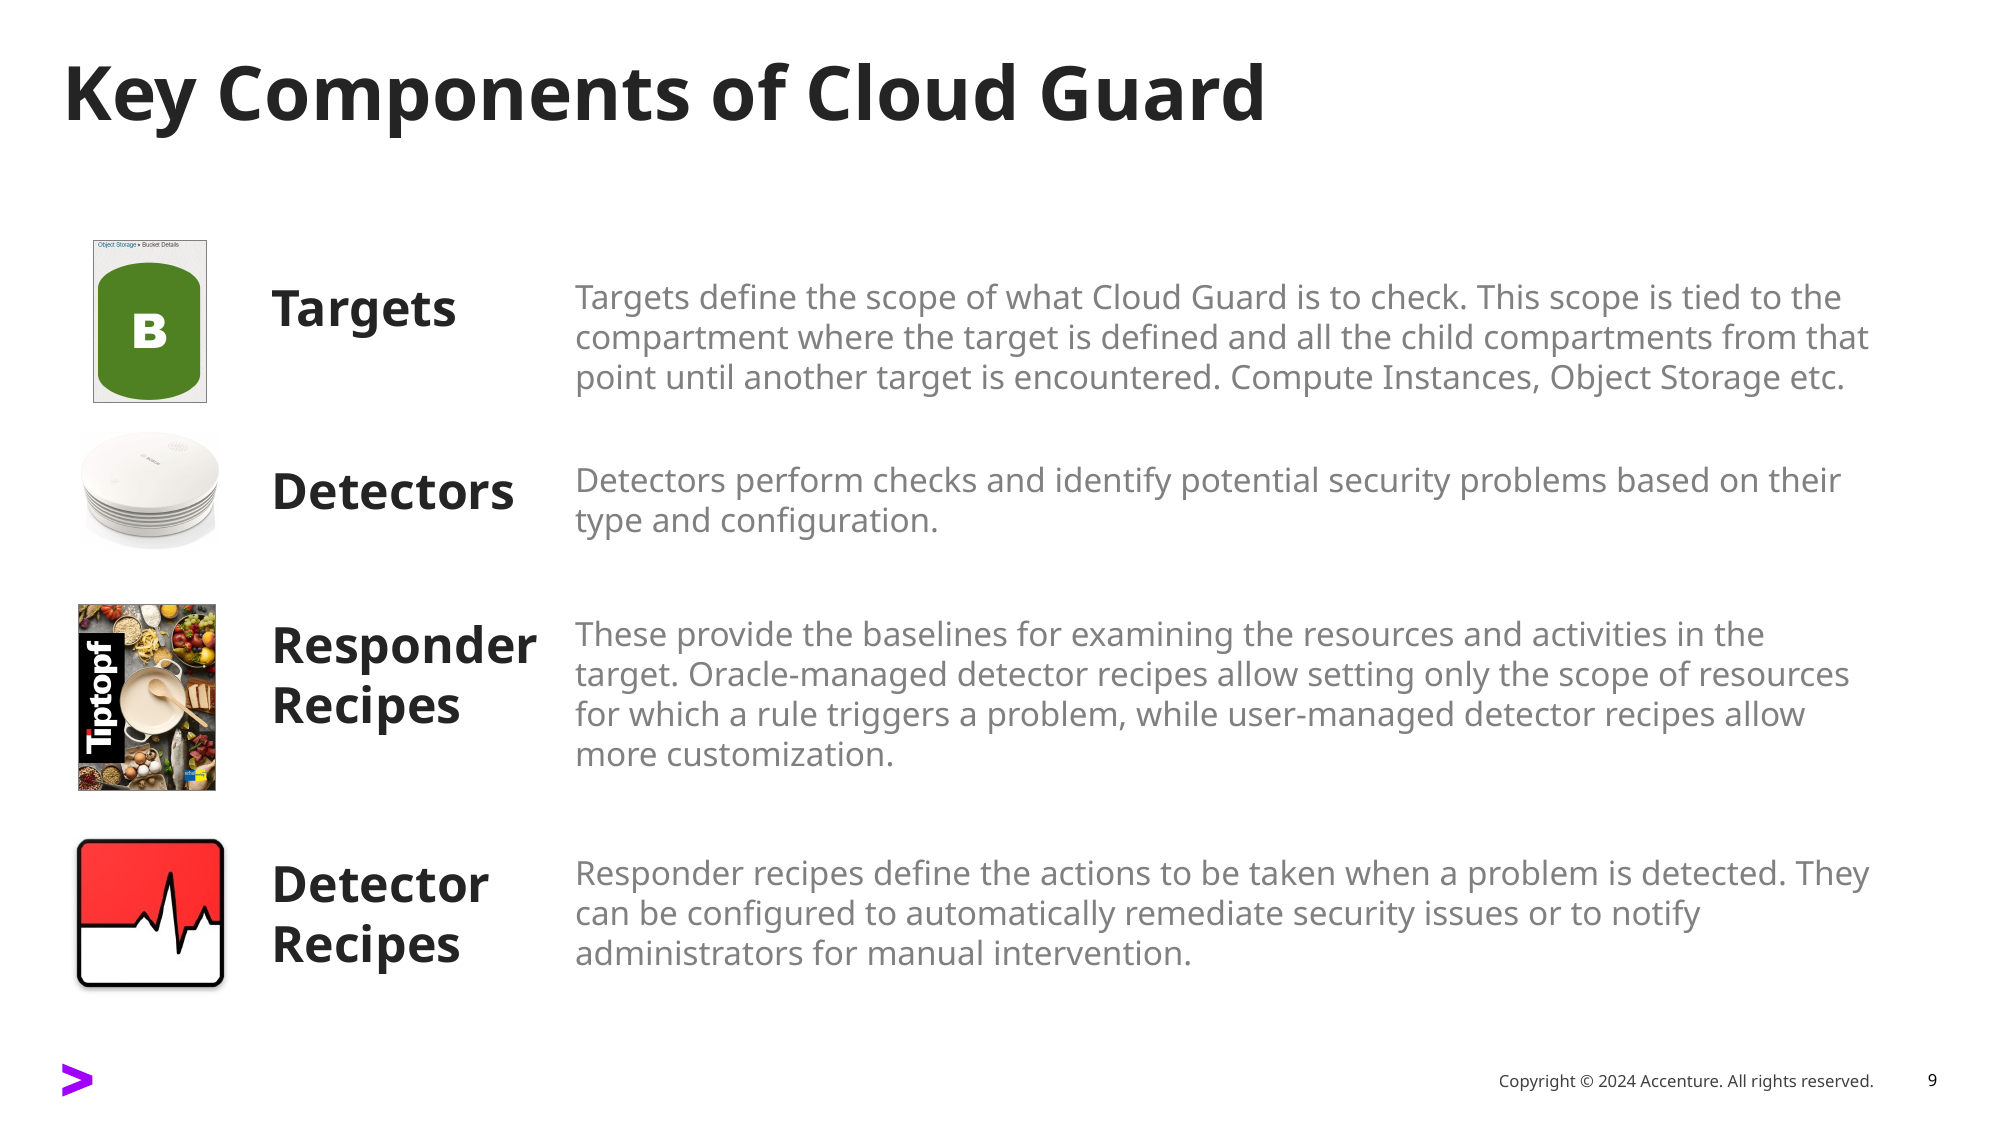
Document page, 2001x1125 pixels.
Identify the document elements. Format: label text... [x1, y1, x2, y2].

text_box Detectors [271, 459, 575, 522]
list Targets [271, 276, 575, 339]
text_box Responder Recipes [271, 613, 1415, 676]
picture [78, 604, 216, 791]
picture [56, 819, 243, 1006]
text_box Targets define the scope of what Cloud Guard is to check. This scope is tied to the compartment where the target is defined and all the child compartments from that point until another target is encountered. Compute Instances, Object Storage etc. [575, 276, 1875, 439]
slide_number 9 [1883, 1064, 1938, 1098]
picture [81, 432, 219, 551]
title Key Components of Cloud Guard [62, 62, 1938, 225]
text_box These provide the baselines for examining the resources and activities in the target. Oracle-managed detector recipes allow setting only the scope of resources for which a rule triggers a problem, while user-managed detector recipes allow more customization. [575, 613, 1875, 776]
picture [92, 240, 207, 403]
text_box Responder recipes define the actions to be taken when a problem is detected. They can be configured to automatically remediate security issues or to notify administrators for manual intervention. [575, 852, 1875, 1015]
text_box Detector Recipes [271, 852, 575, 915]
text_box Detectors perform checks and identify potential security problems based on their type and configuration. [575, 459, 1875, 613]
footer Copyright © 2024 Accenture. All rights reserved. [1200, 1064, 1875, 1097]
